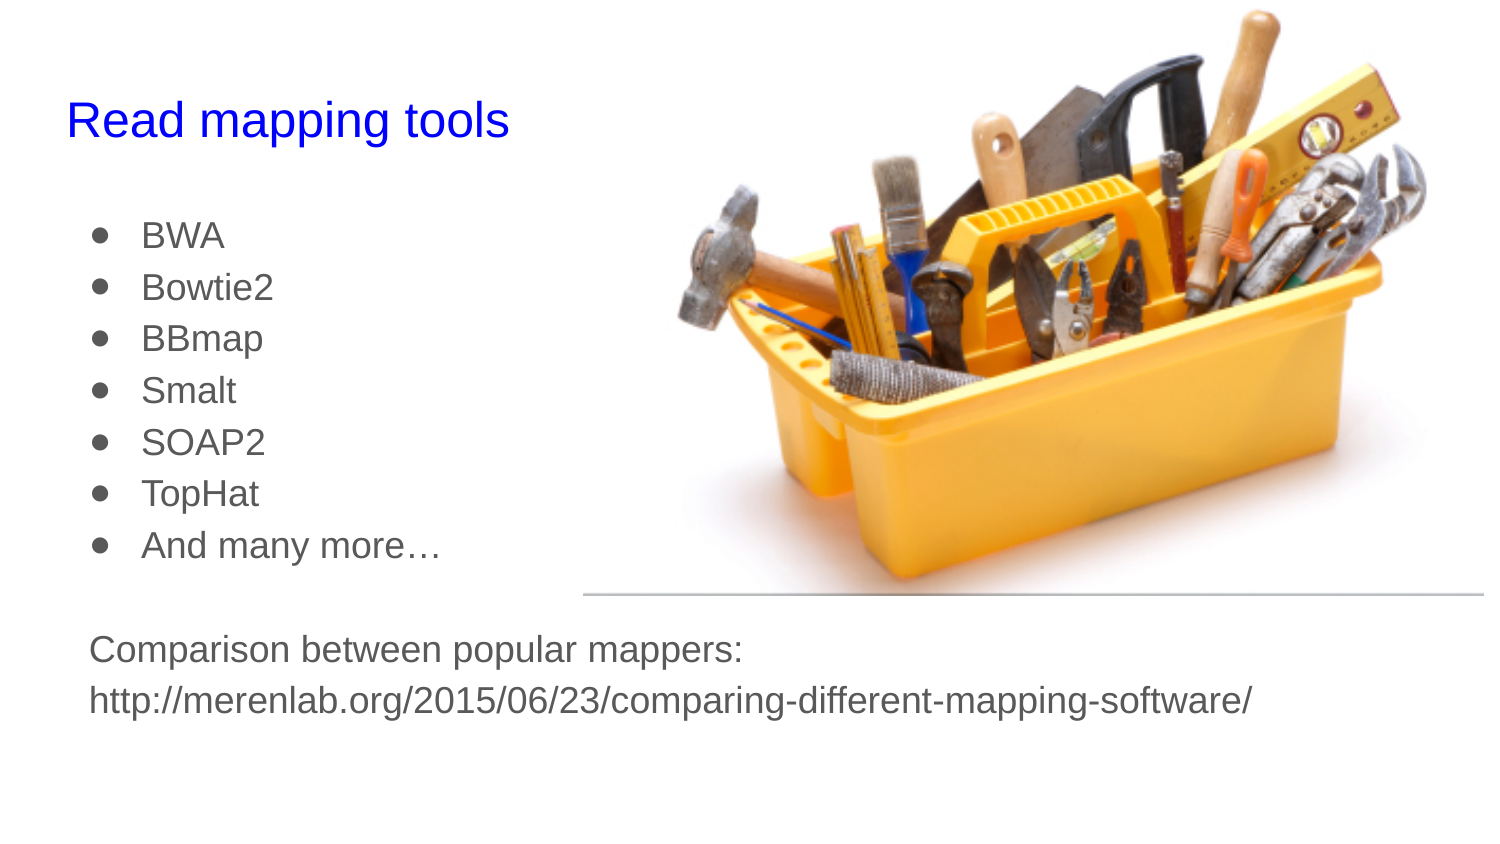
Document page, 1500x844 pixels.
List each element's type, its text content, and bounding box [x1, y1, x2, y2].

picture [583, 0, 1485, 596]
list BWA Bowtie2 BBmap Smalt SOAP2 TopHat And many more… Comparison between popular mappers: http://merenlab.org/2015/06/23/comparing-different-mapping-software/ [51, 189, 1403, 750]
title Read mapping tools [51, 72, 578, 167]
